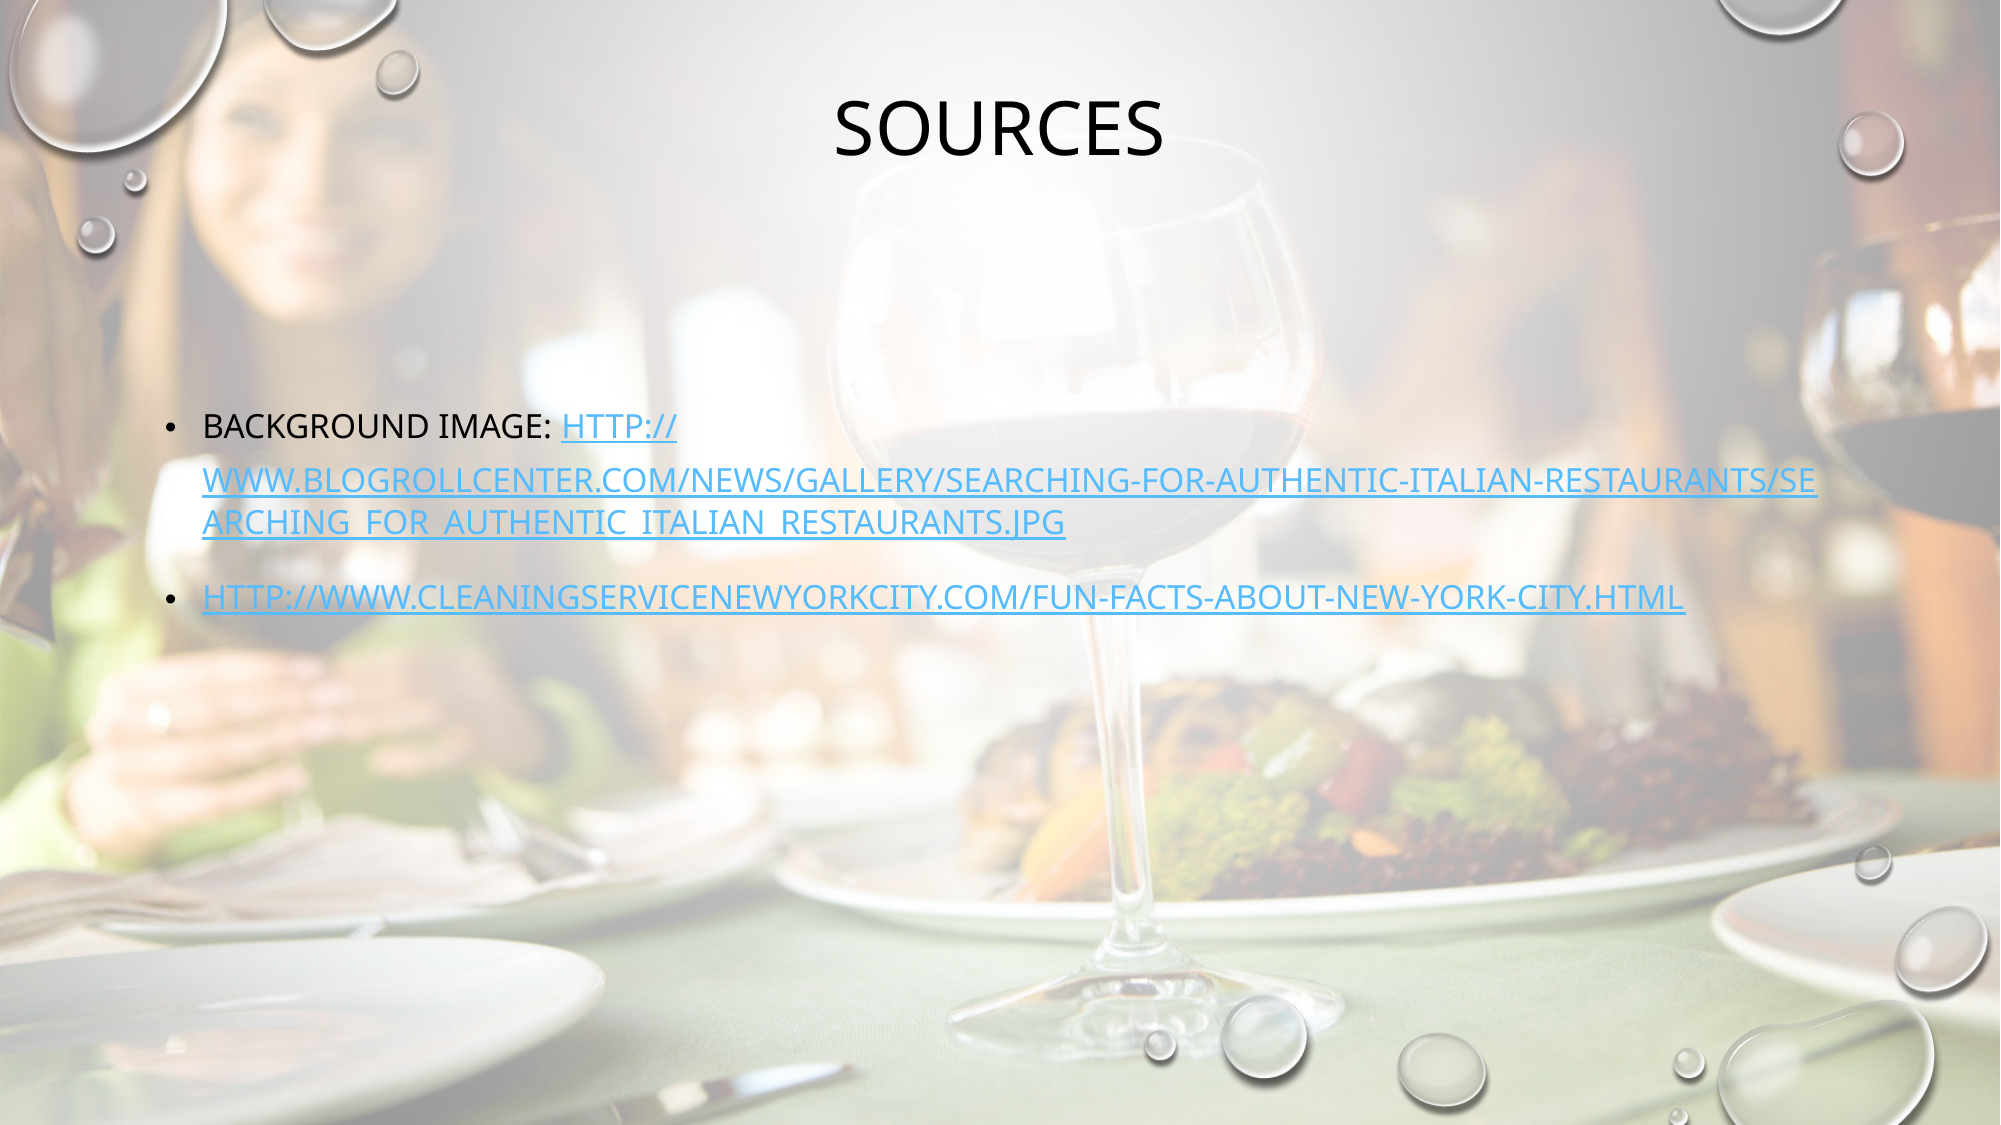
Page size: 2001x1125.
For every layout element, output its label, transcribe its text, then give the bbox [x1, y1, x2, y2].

list Background image: http://www.blogrollcenter.com/news/gallery/searching-for-authentic-italian-restaurants/searching_for_authentic_italian_restaurants.jpg http://www.cleaningservicenewyorkcity.com/fun-facts-about-new-york-city.html [149, 388, 1850, 950]
picture [0, 0, 2000, 1125]
title Sources [149, 0, 1850, 262]
